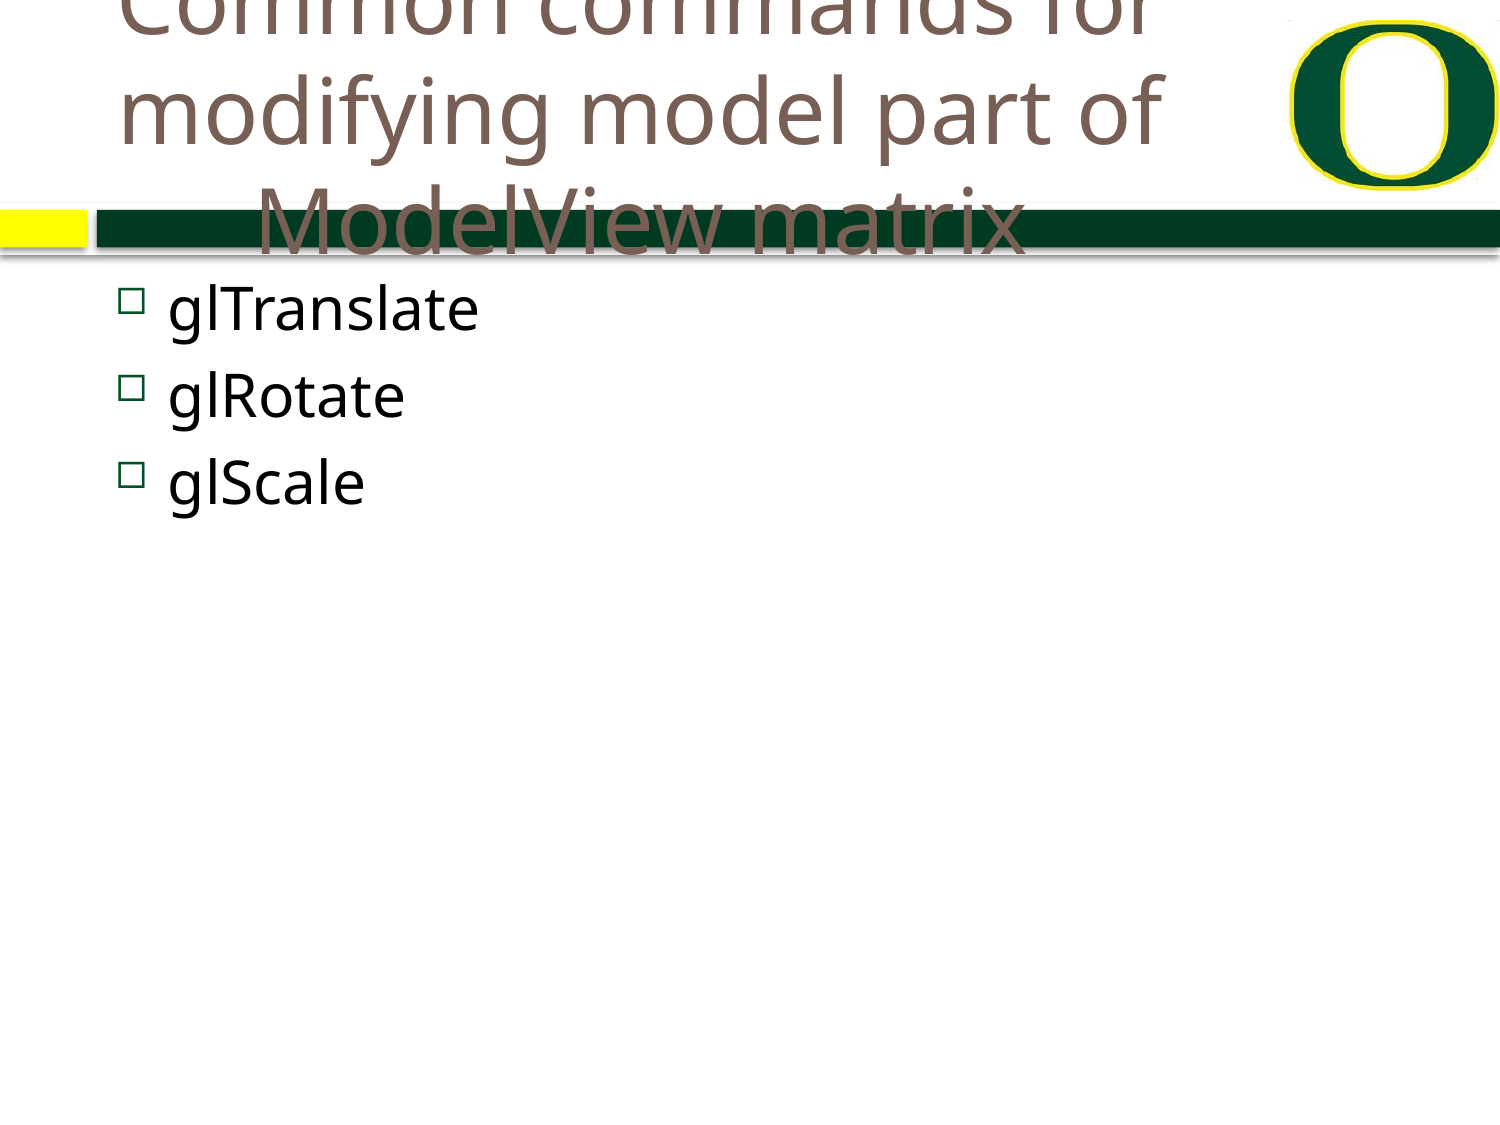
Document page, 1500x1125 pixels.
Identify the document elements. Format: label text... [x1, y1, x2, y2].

list glTranslate glRotate glScale [100, 262, 1438, 1000]
title Common commands for modifying model part of ModelView matrix [0, 26, 1283, 190]
picture [1287, 20, 1500, 191]
